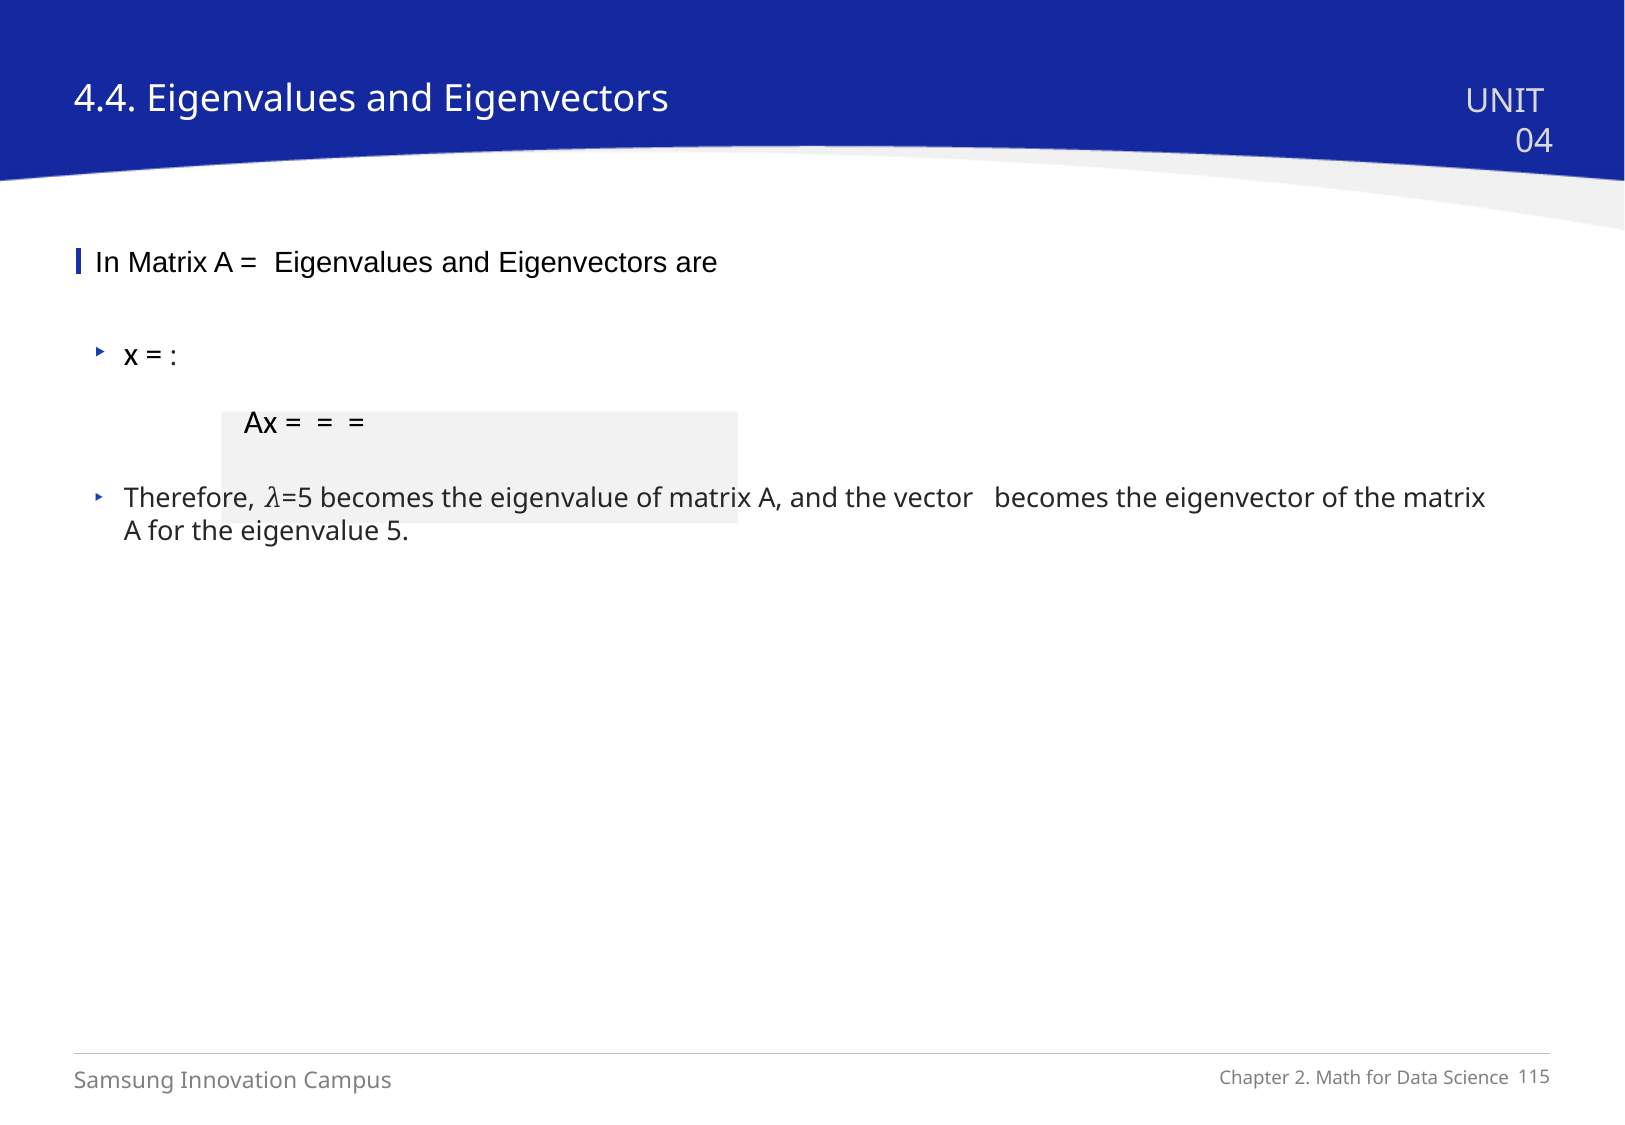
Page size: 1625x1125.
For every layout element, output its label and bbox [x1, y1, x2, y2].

picture [0, 0, 1625, 1125]
text_box [73, 73, 1554, 120]
text_box [221, 411, 739, 524]
